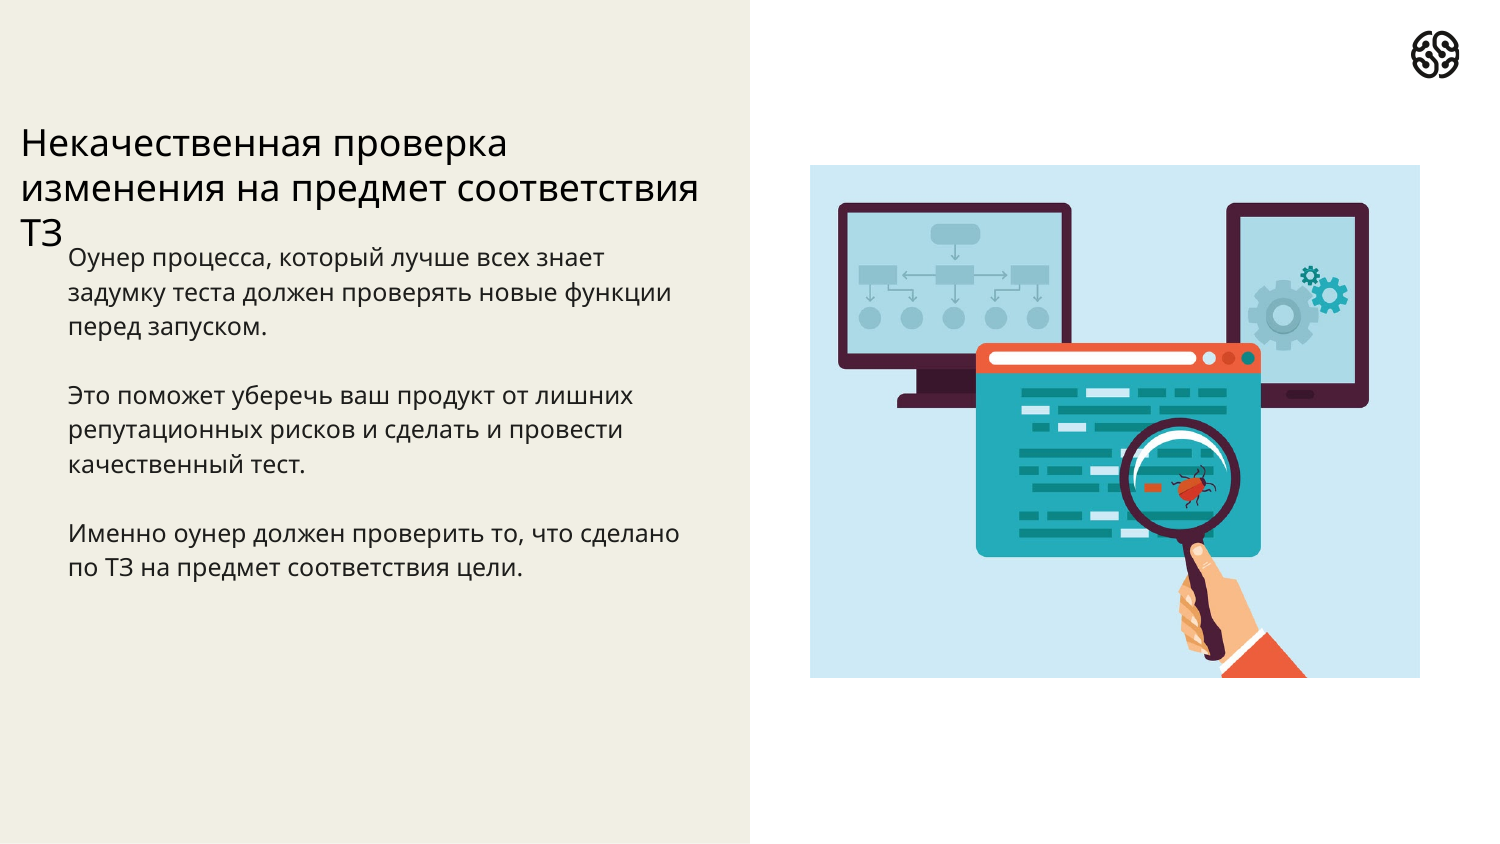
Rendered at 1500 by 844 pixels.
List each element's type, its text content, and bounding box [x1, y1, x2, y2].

text_box Оунер процесса, который лучше всех знает задумку теста должен проверять новые функции перед запуском. Это поможет уберечь ваш продукт от лишних репутационных рисков и сделать и провести качественный тест. Именно оунер должен проверить то, что сделано по ТЗ на предмет соответствия цели. [67, 236, 700, 616]
picture [809, 165, 1421, 679]
text_box Некачественная проверка изменения на предмет соответствия ТЗ [20, 118, 712, 193]
picture [1411, 30, 1460, 79]
